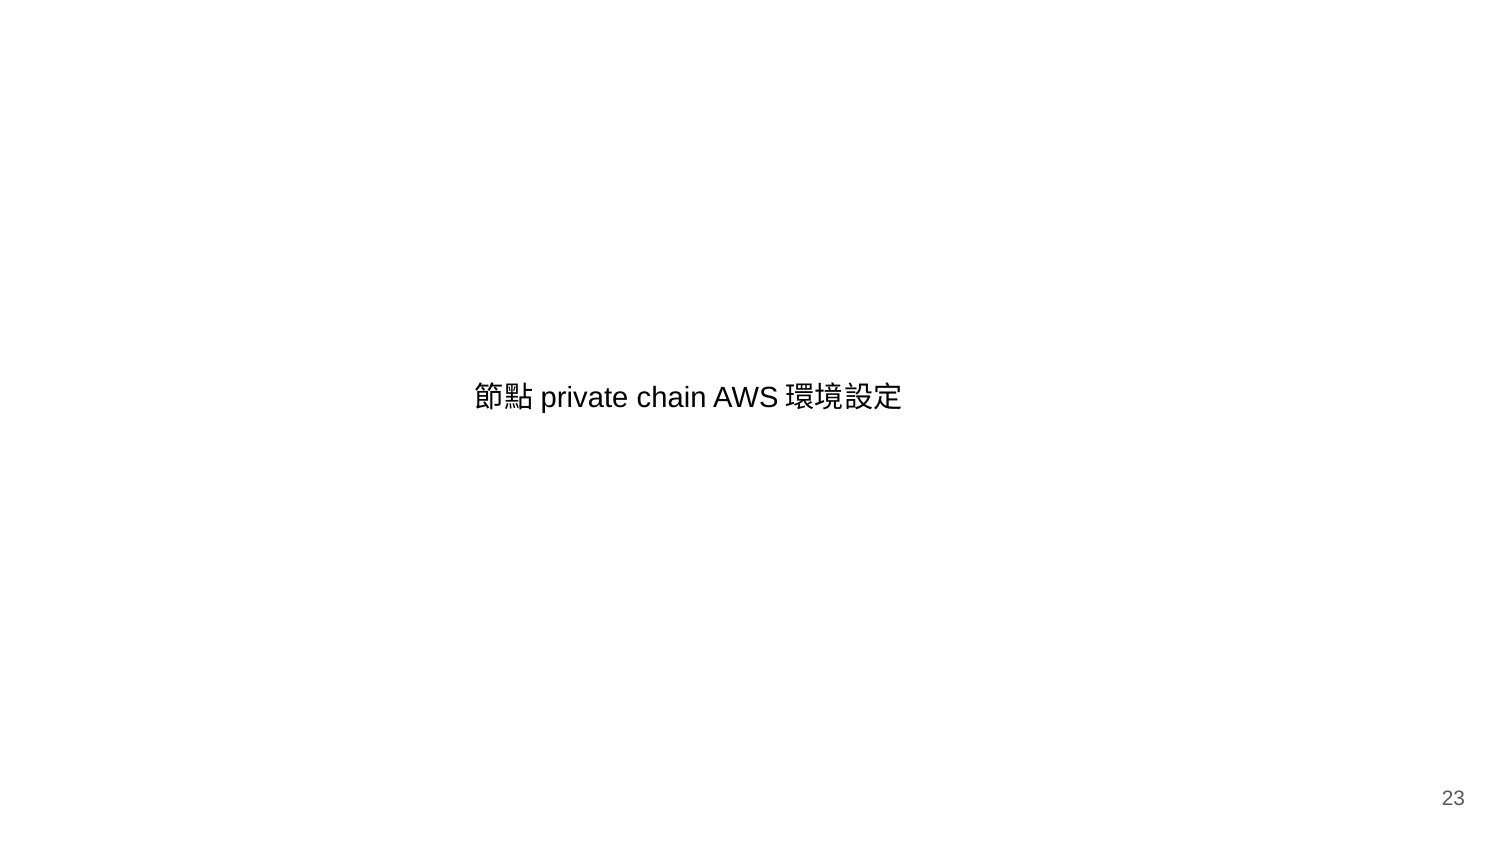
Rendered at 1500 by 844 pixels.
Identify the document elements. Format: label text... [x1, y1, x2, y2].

slide_number 23 [1389, 764, 1480, 830]
text_box 節點private chain AWS環境設定 [460, 371, 1040, 422]
